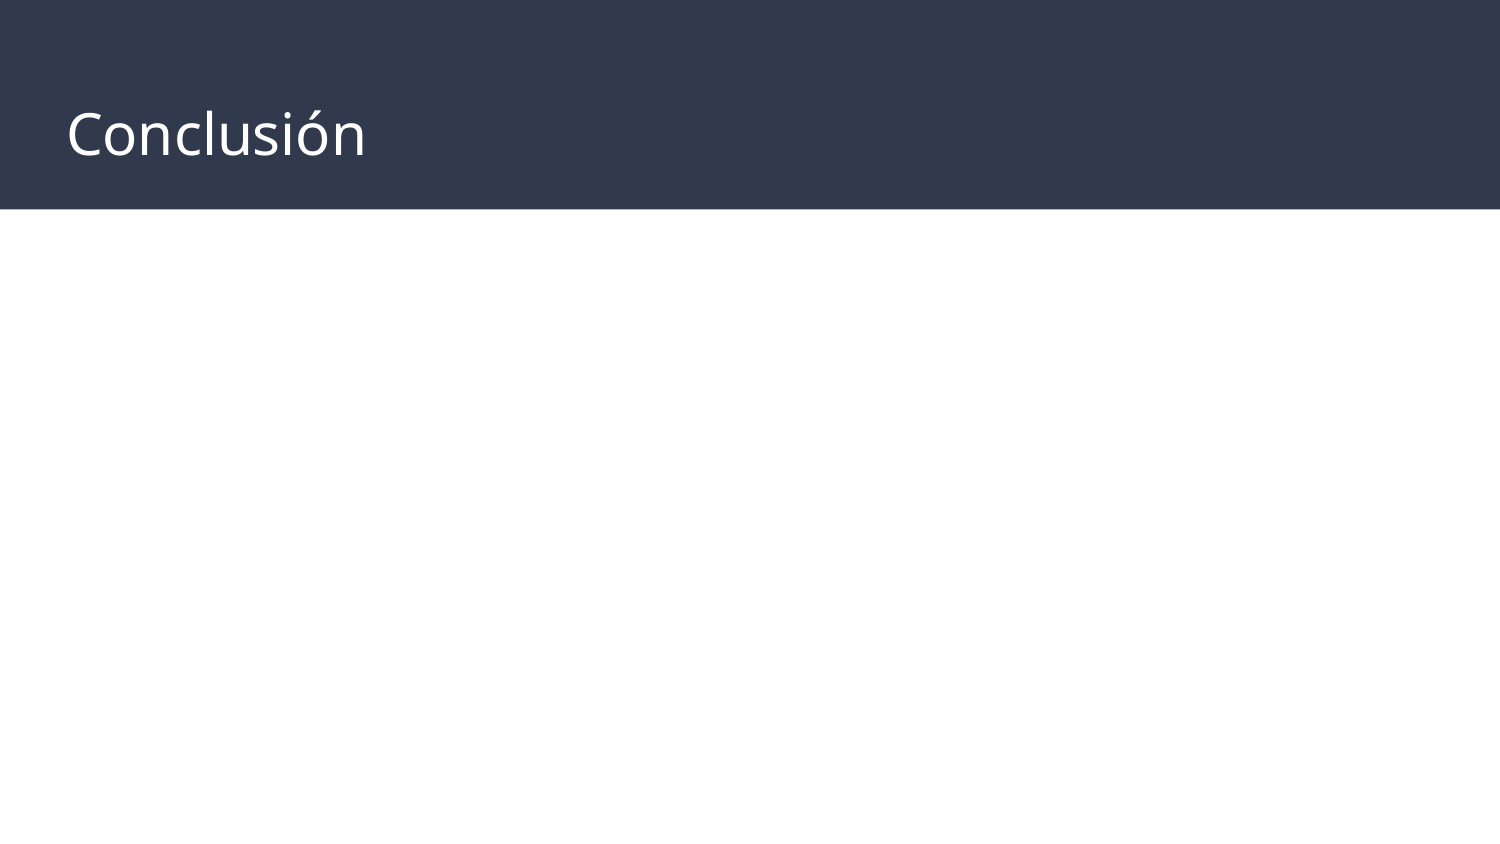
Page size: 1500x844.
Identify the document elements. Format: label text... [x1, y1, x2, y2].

title Conclusión [51, 82, 1449, 185]
